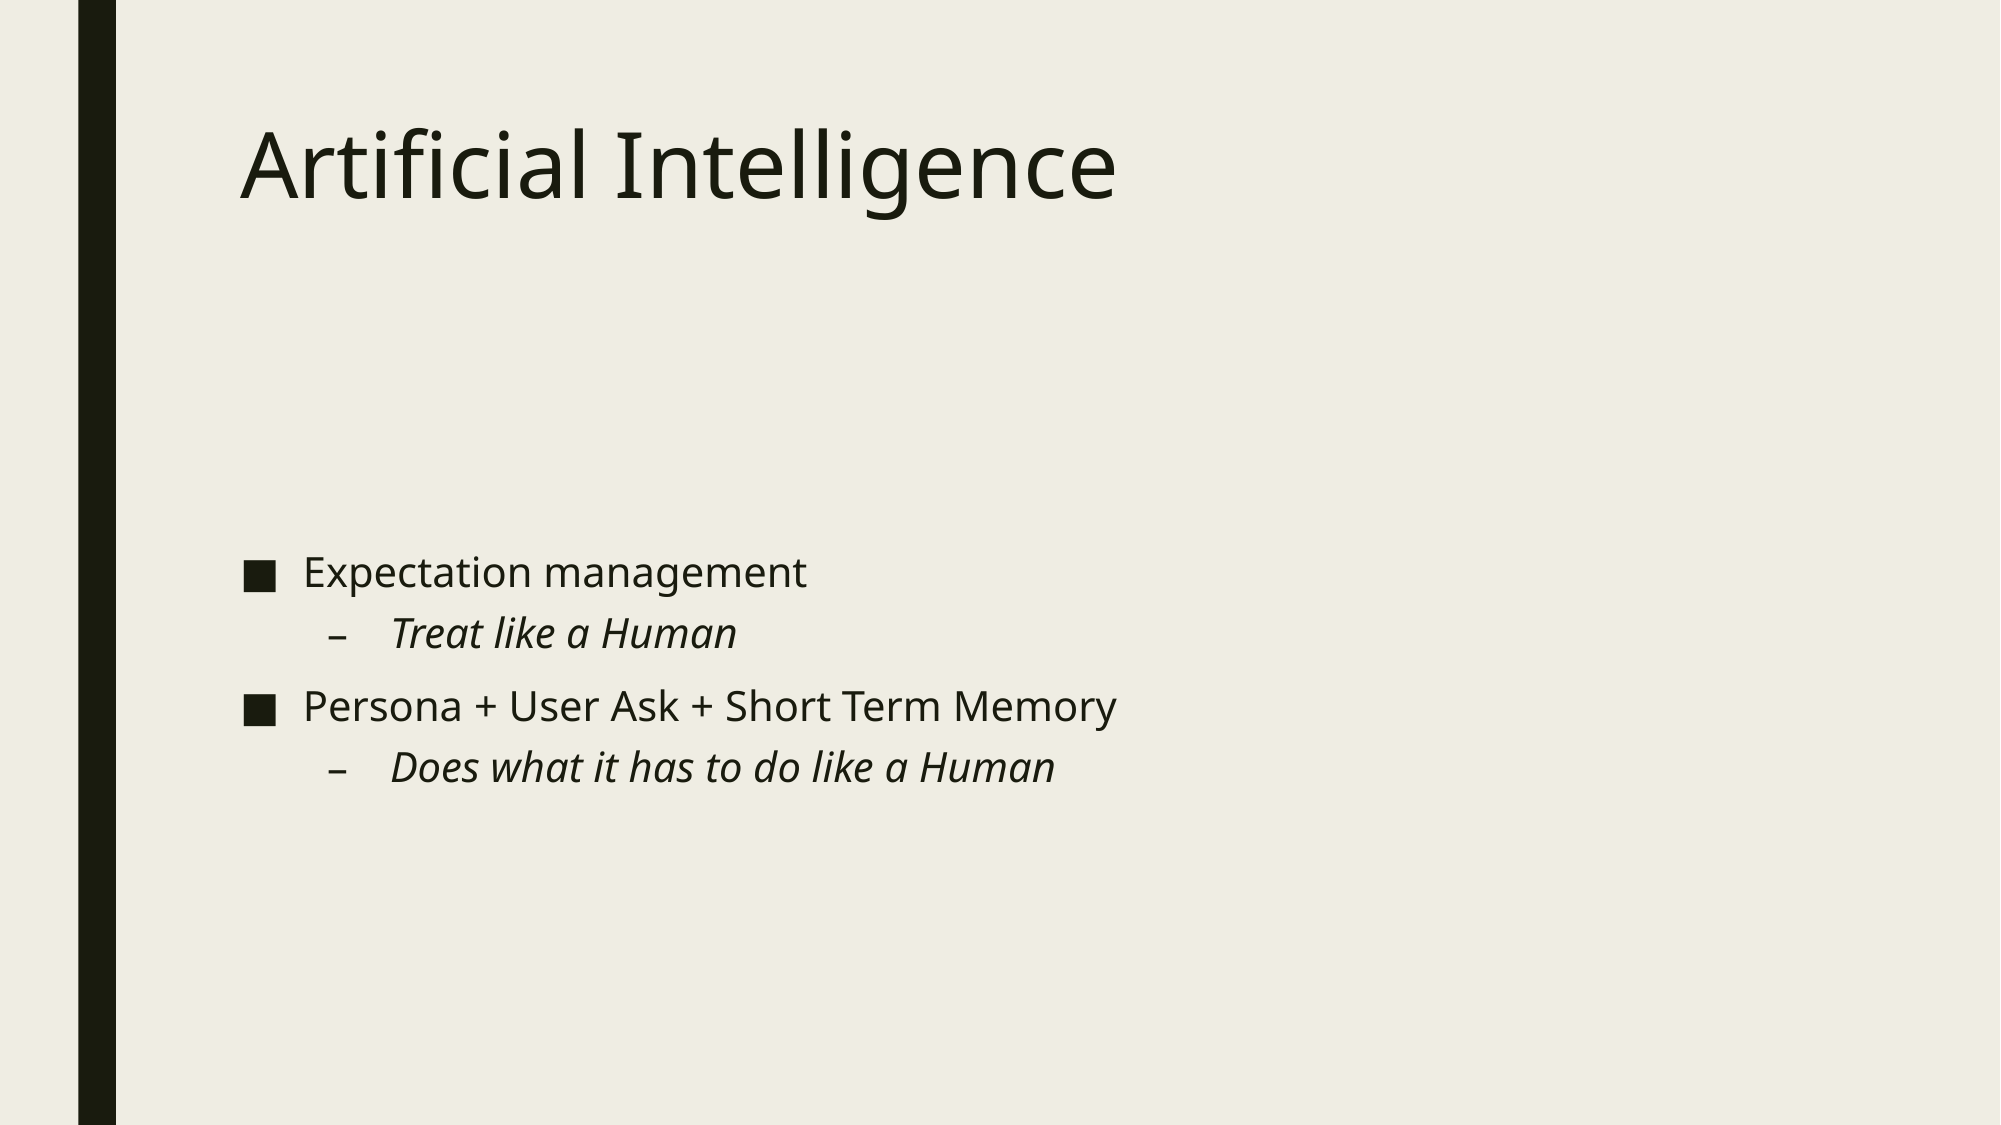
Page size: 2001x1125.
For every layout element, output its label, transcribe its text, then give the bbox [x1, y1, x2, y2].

title Artificial Intelligence [225, 112, 1800, 357]
list Expectation management Treat like a Human Persona + User Ask + Short Term Memory Does what it has to do like a Human [225, 542, 1696, 963]
